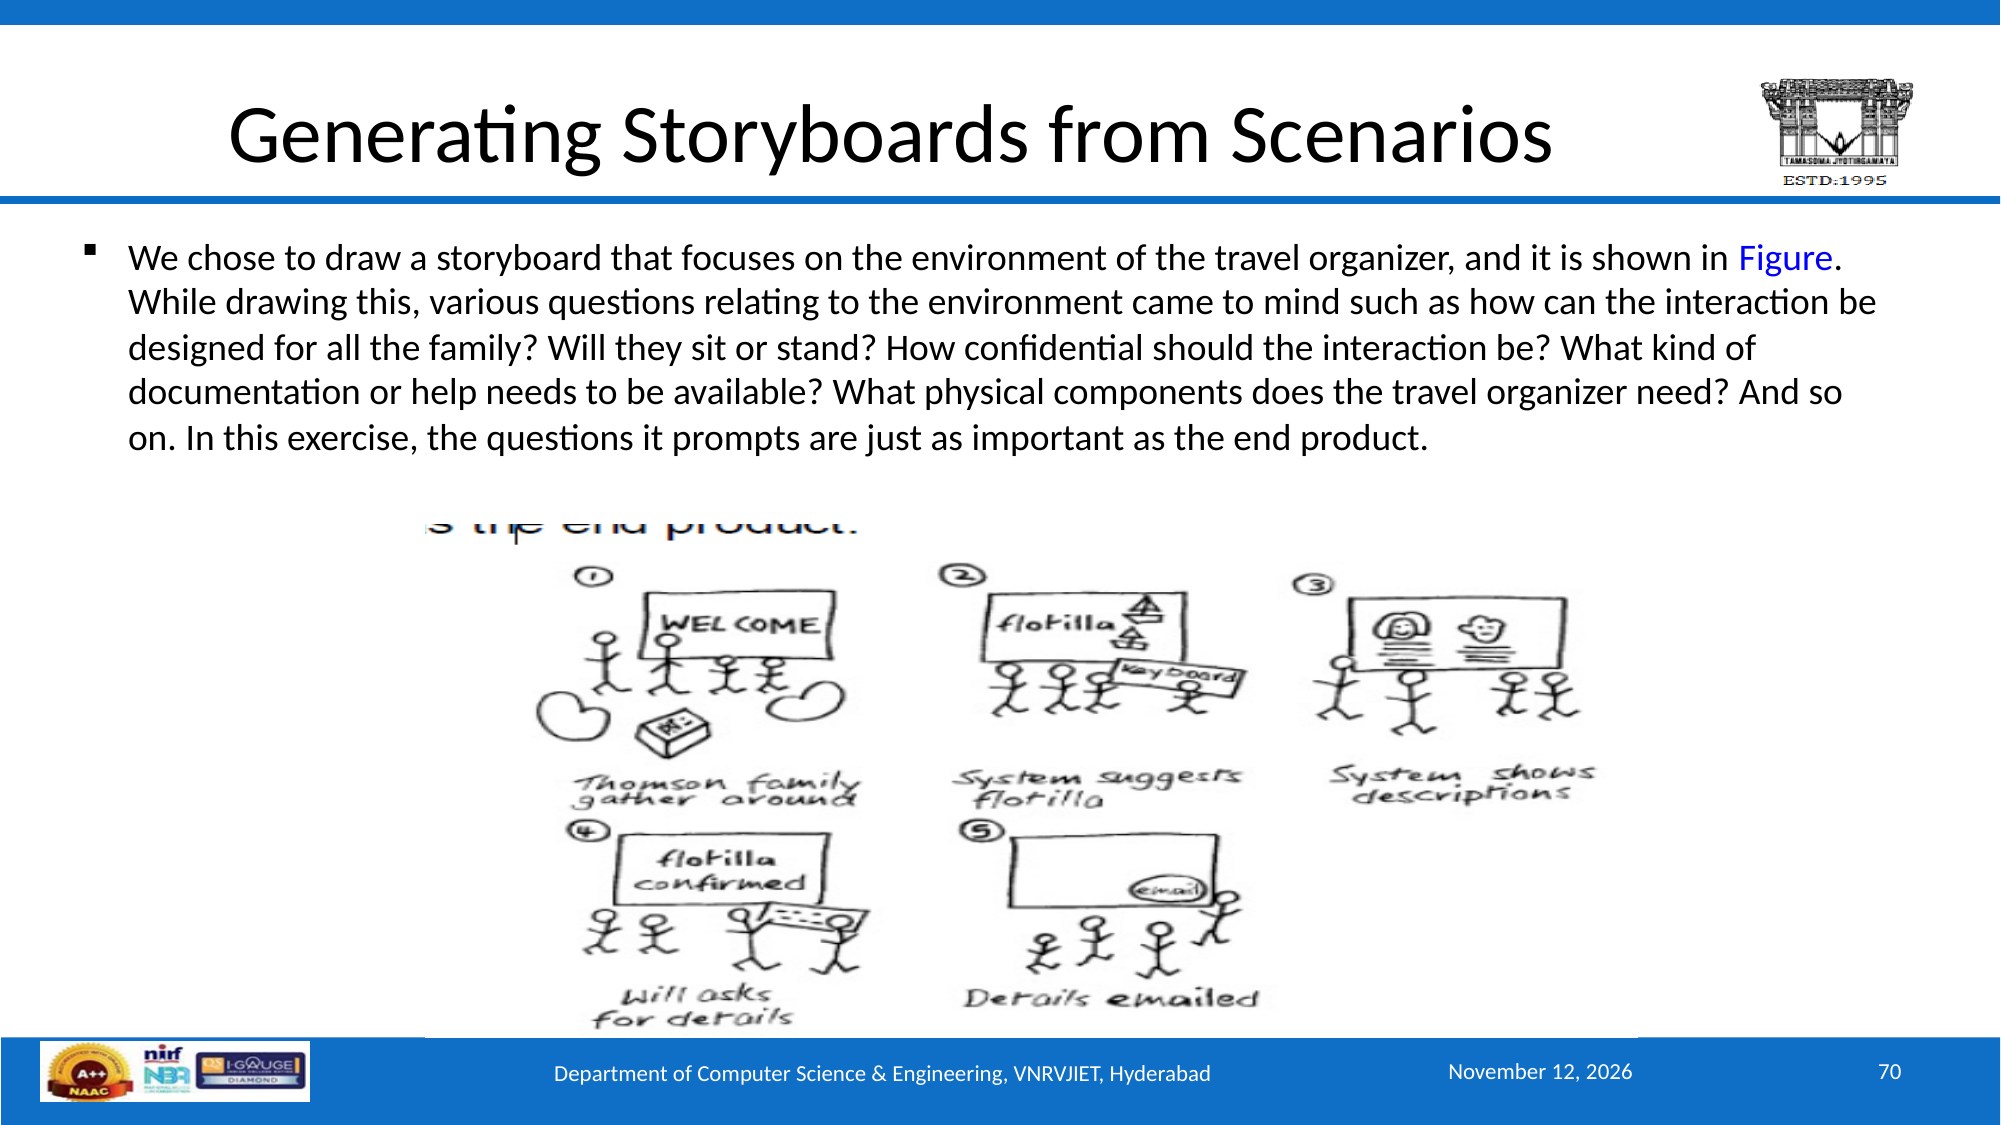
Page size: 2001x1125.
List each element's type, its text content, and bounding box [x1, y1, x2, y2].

list We chose to draw a storyboard that focuses on the environment of the travel organizer, and it is shown in Figure. While drawing this, various questions relating to the environment came to mind such as how can the interaction be designed for all the family? Will they sit or stand? How confidential should the interaction be? What kind of documentation or help needs to be available? What physical components does the travel organizer need? And so on. In this exercise, the questions it prompts are just as important as the end product. [66, 224, 1917, 1013]
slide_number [1434, 1040, 1734, 1100]
picture [40, 1041, 310, 1102]
slide_number 70 [1749, 1040, 1917, 1100]
title Generating Storyboards from Scenarios [33, 57, 1750, 200]
picture [424, 524, 1638, 1038]
picture [1750, 70, 1934, 194]
footer Department of Computer Science & Engineering, VNRVJIET, Hyderabad [333, 1041, 1434, 1102]
